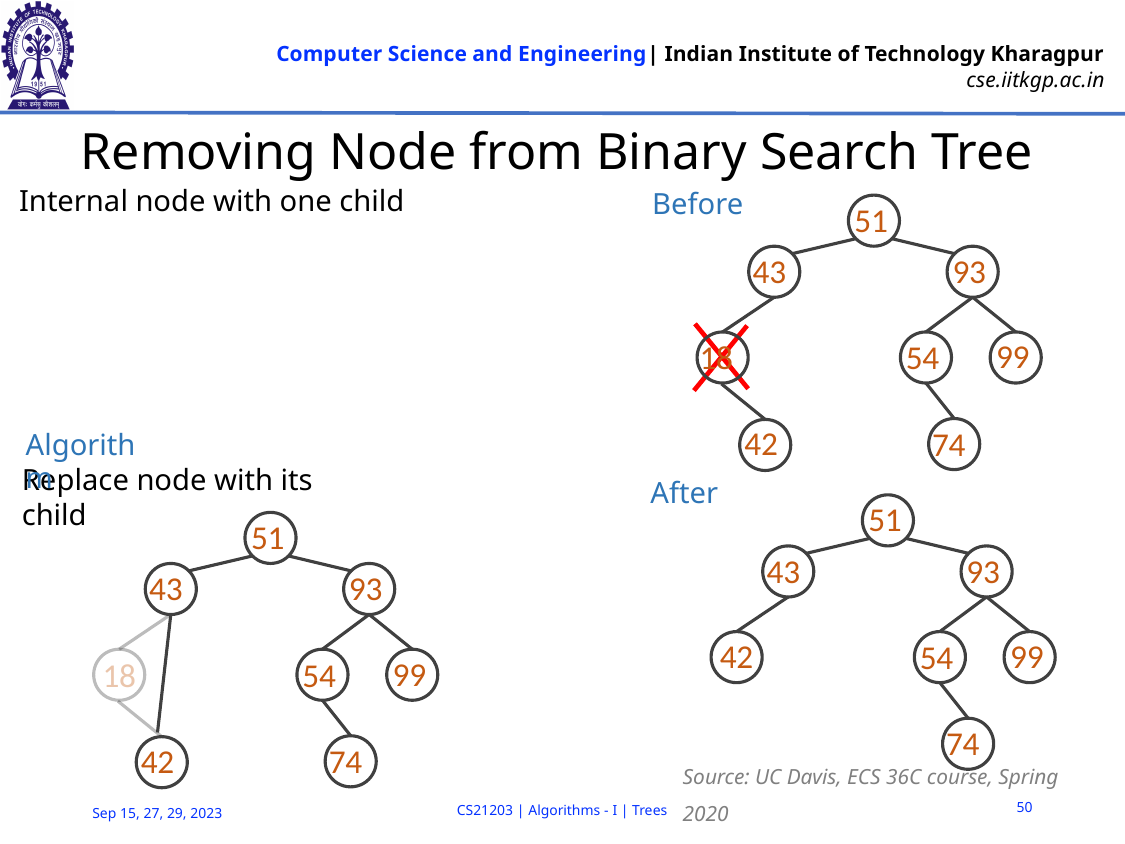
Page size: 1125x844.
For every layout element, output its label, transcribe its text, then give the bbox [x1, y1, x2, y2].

title Removing Node from Binary Search Tree [35, 78, 1078, 221]
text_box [87, 508, 438, 788]
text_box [688, 191, 1042, 471]
picture [1, 1, 74, 110]
footer CS21203 | Algorithms - I | Trees [185, 787, 940, 833]
text_box After [635, 468, 796, 514]
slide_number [77, 798, 274, 844]
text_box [704, 491, 1056, 770]
slide_number 50 [992, 785, 1048, 831]
text_box Algorithm [10, 420, 171, 466]
text_box Replace node with its child [7, 453, 392, 499]
text_box Source: UC Davis, ECS 36C course, Spring 2020 [668, 775, 1121, 802]
text_box Before [637, 179, 760, 225]
text_box Internal node with one child [4, 176, 507, 221]
